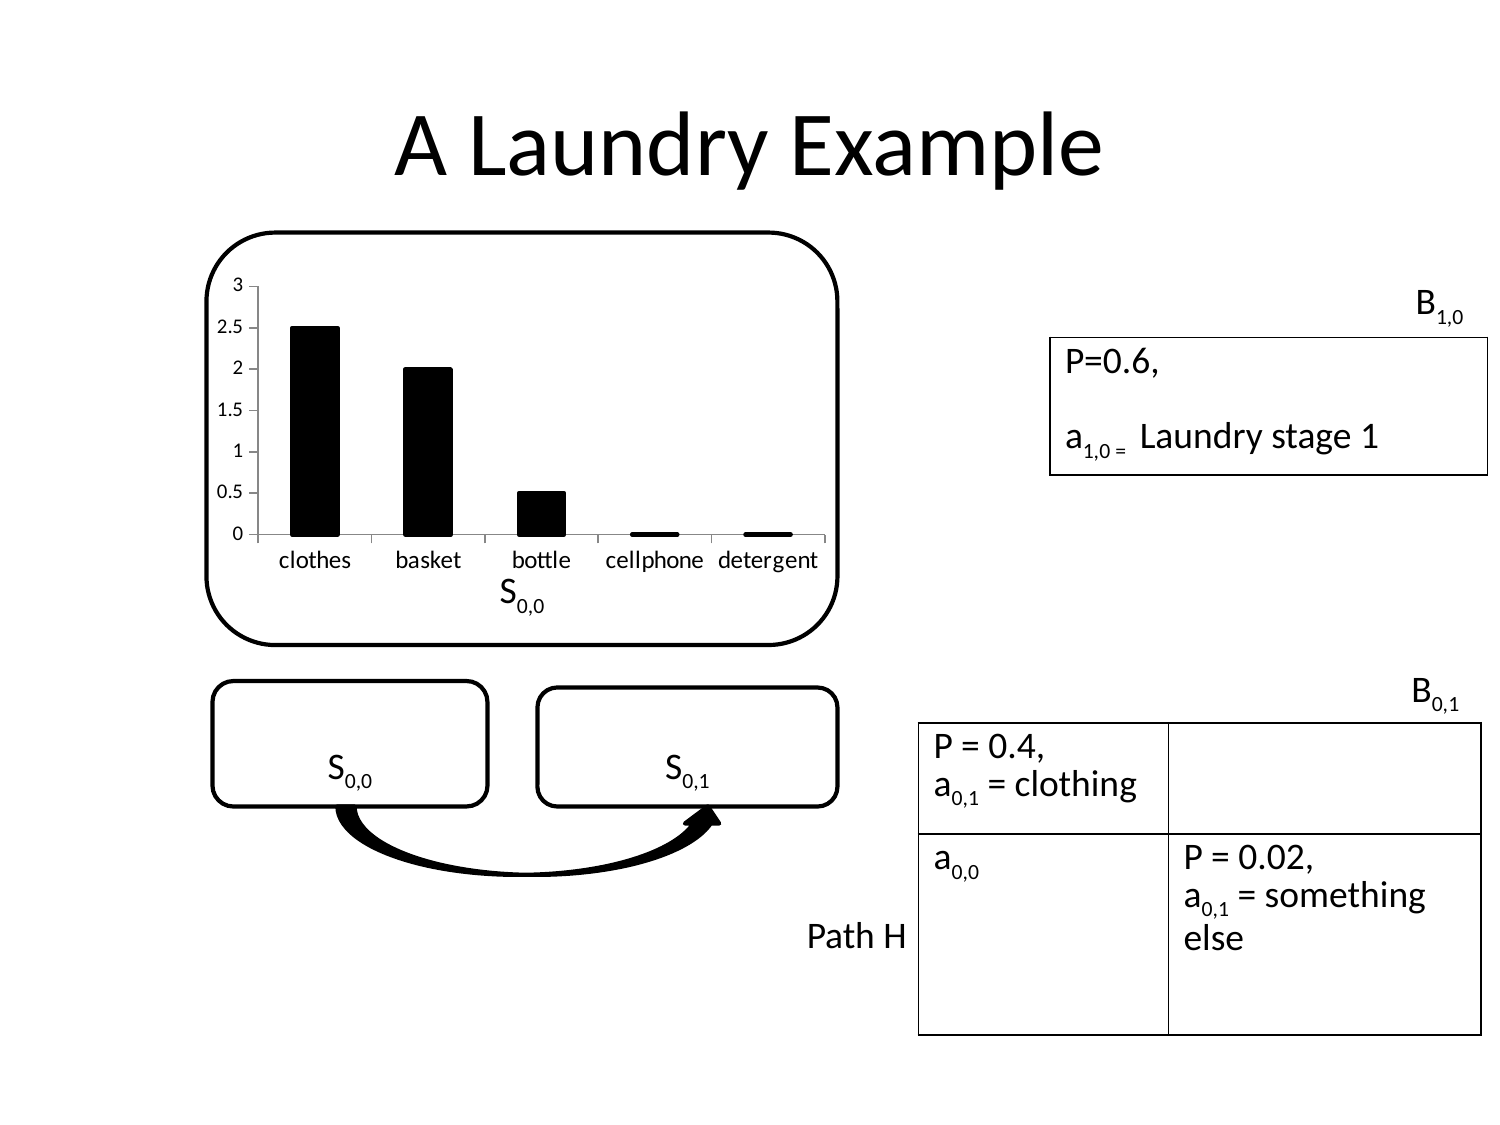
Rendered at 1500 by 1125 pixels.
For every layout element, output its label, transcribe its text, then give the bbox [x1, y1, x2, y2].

chart [203, 269, 838, 581]
text_box S0,0 [205, 587, 839, 648]
table_header [1169, 724, 1480, 833]
text_box Path H [792, 903, 922, 964]
title A Laundry Example [75, 45, 1425, 233]
text_box S0,0 [212, 230, 832, 268]
text_box S0,1 [535, 685, 840, 809]
text_box [335, 804, 722, 877]
text_box B0,1 [1396, 657, 1475, 724]
text_box B1,0 [1400, 270, 1479, 336]
table_header P = 0.4, a0,1 = clothing [919, 724, 1168, 833]
table_cell a0,0 [919, 835, 1168, 1034]
table_cell P = 0.02, a0,1 = something else [1169, 835, 1480, 1034]
text_box S0,0 [210, 678, 490, 809]
table_header P=0.6, a1,0 = Laundry stage 1 [1051, 338, 1487, 474]
